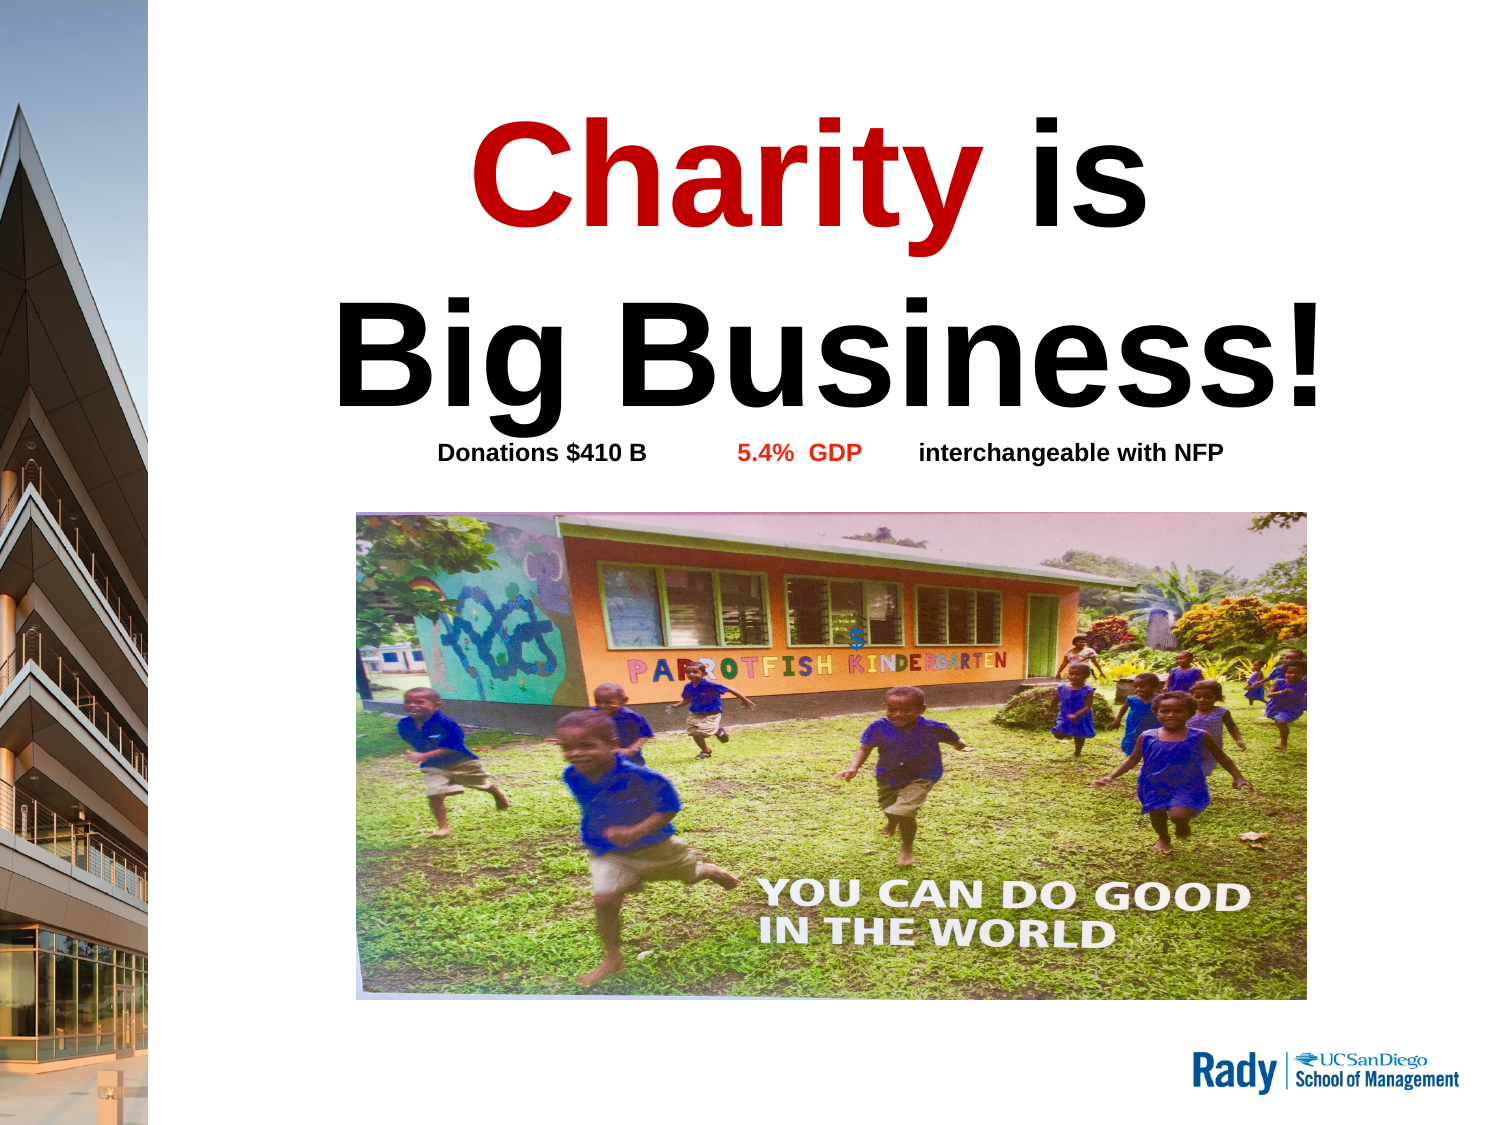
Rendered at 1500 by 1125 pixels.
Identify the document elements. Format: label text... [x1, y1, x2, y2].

text_box Charity is Big Business! Donations $410 B 5.4% GDP interchangeable with NFP $ [187, 68, 1475, 694]
picture [356, 512, 1307, 1001]
picture [1187, 1044, 1463, 1101]
picture [0, 0, 148, 1125]
